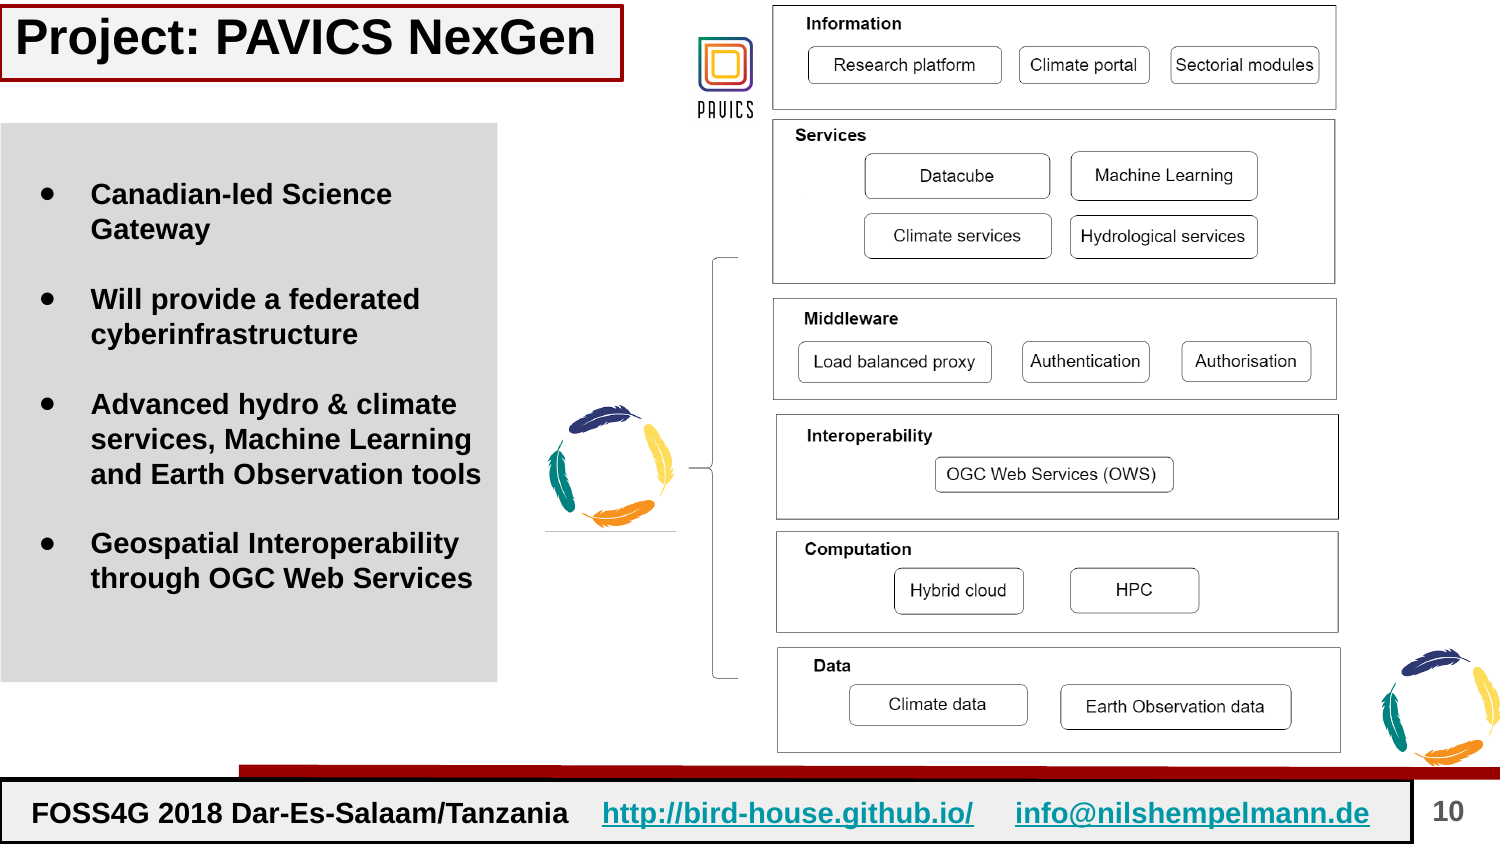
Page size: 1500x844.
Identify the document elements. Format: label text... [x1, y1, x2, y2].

slide_number 10 [1389, 777, 1480, 842]
picture [545, 5, 1500, 767]
title Project: PAVICS NexGen [0, 5, 544, 81]
list Canadian-led Science Gateway Will provide a federated cyberinfrastructure Advanced hydro & climate services, Machine Learning and Earth Observation tools Geospatial Interoperability through OGC Web Services [0, 123, 498, 683]
